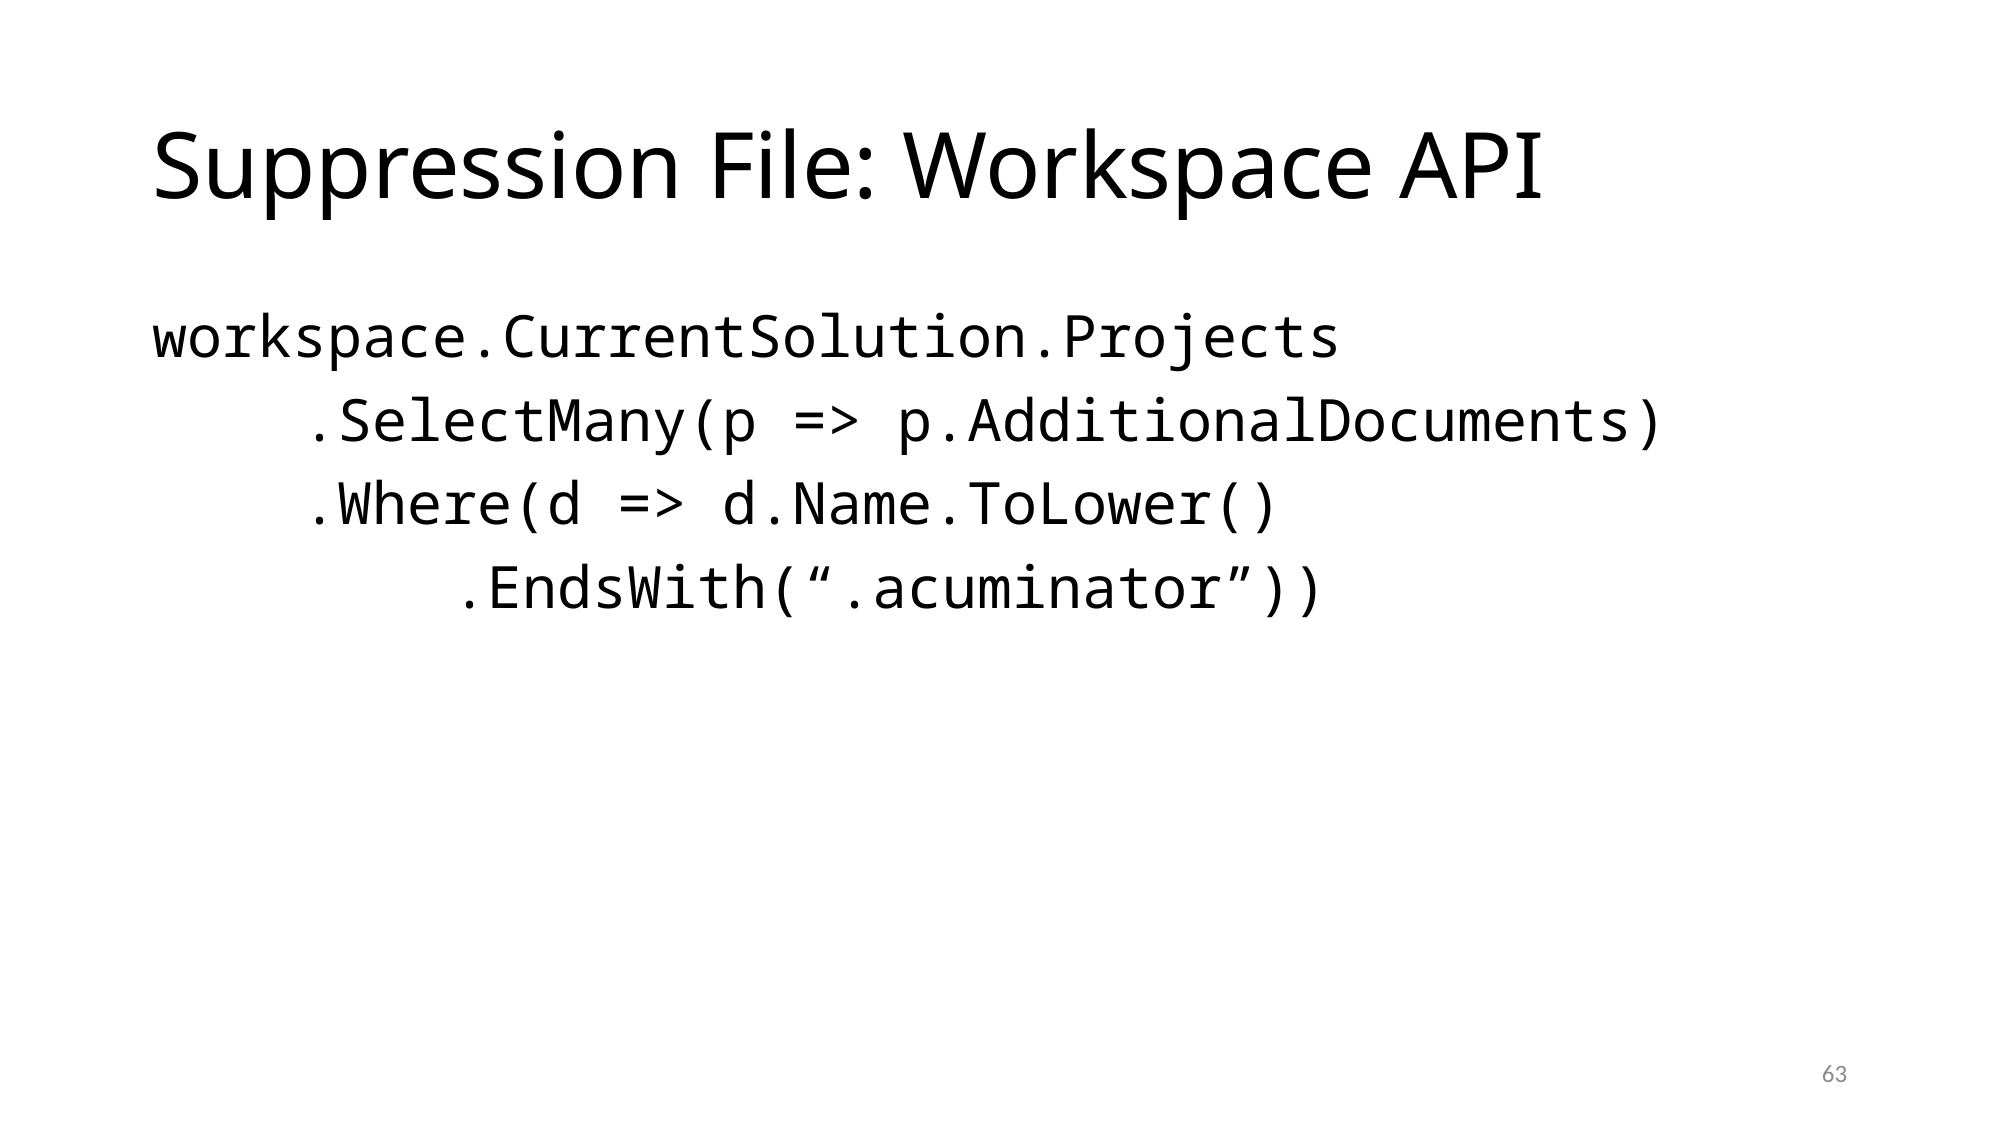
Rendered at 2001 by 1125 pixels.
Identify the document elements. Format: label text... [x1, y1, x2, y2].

title Suppression File: Workspace API [137, 59, 1863, 278]
list workspace.CurrentSolution.Projects .SelectMany(p => p.AdditionalDocuments) .Where(d => d.Name.ToLower() .EndsWith(“.acuminator”)) [137, 299, 1863, 1014]
slide_number 63 [1412, 1042, 1863, 1103]
